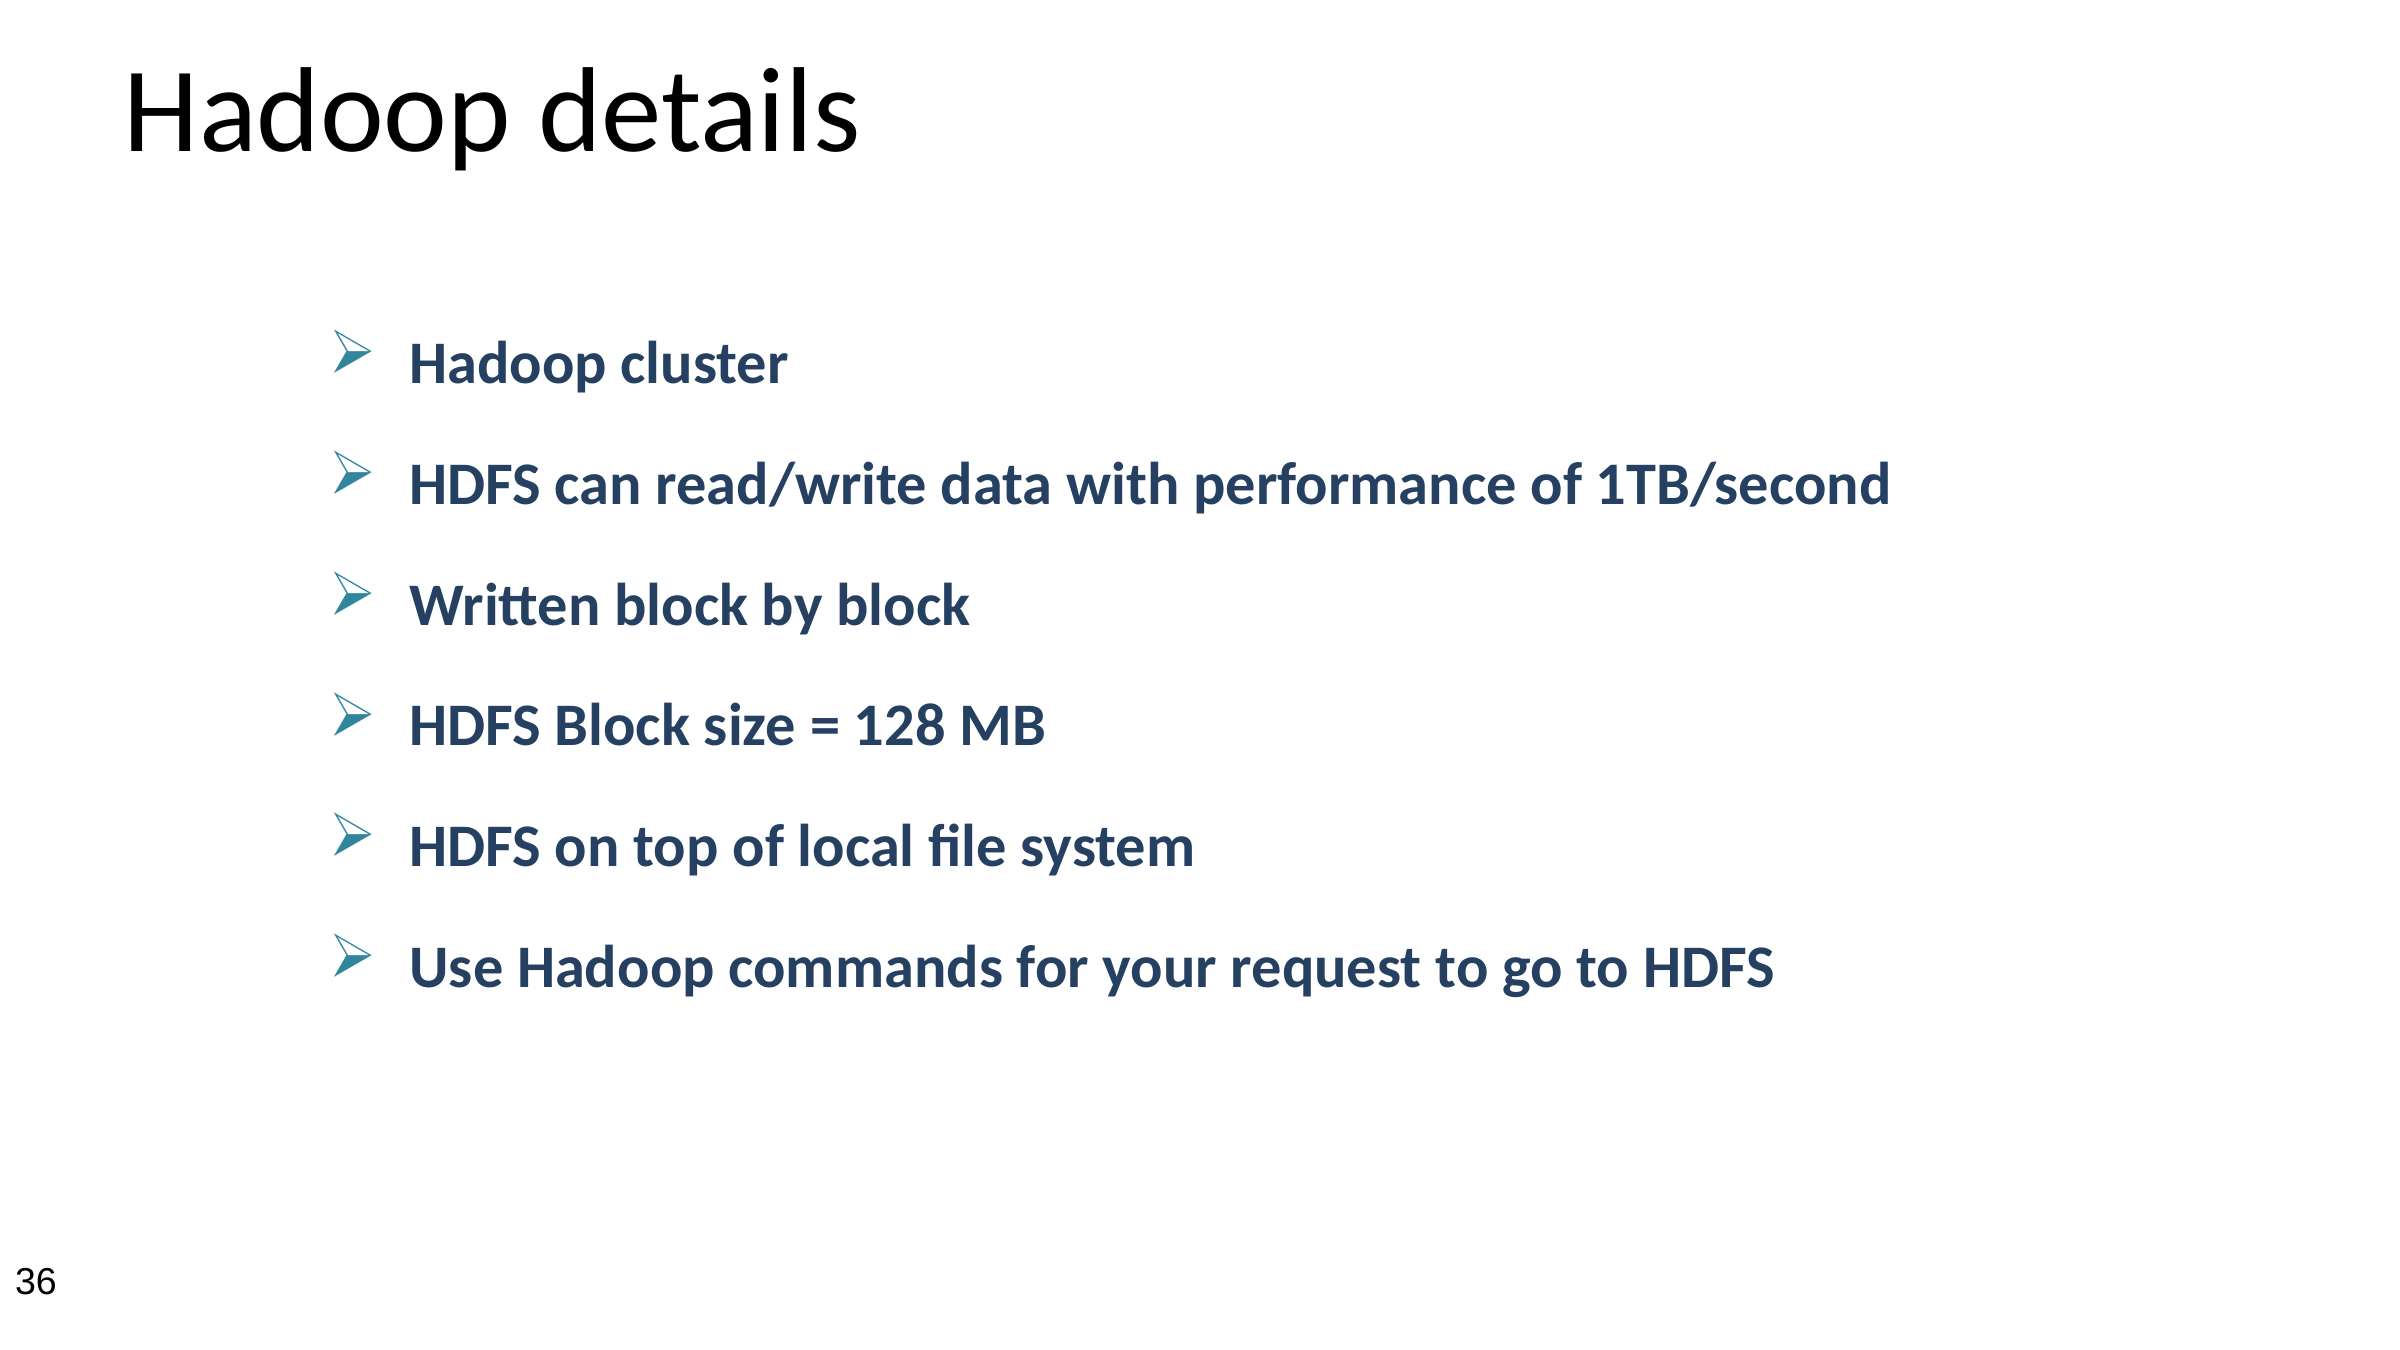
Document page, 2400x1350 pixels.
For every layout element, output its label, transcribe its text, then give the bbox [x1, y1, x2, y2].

list Hadoop cluster HDFS can read/write data with performance of 1TB/second Written block by block HDFS Block size = 128 MB HDFS on top of local file system Use Hadoop commands for your request to go to HDFS [305, 275, 2055, 1088]
title Hadoop details [99, 18, 2260, 188]
text_box 36 [0, 1249, 201, 1310]
